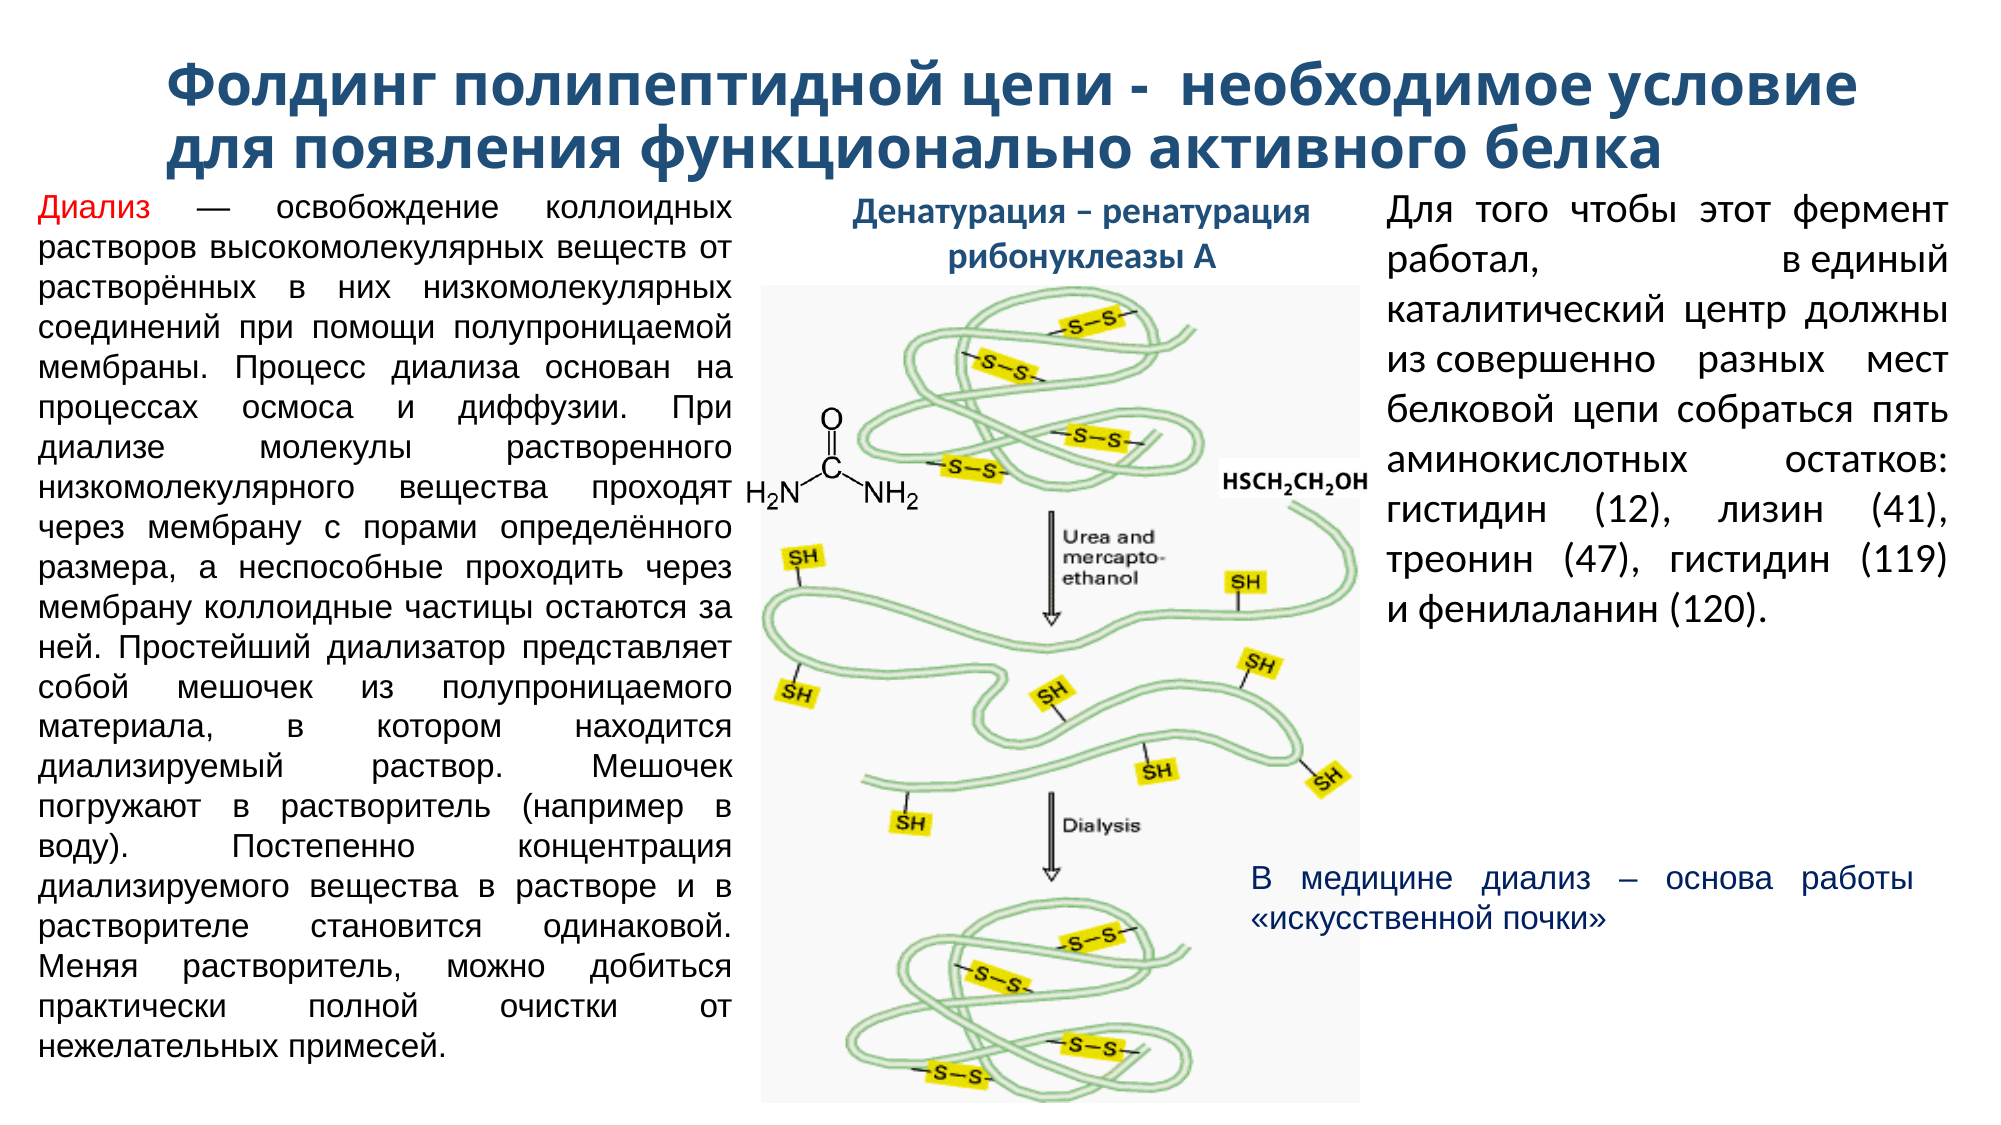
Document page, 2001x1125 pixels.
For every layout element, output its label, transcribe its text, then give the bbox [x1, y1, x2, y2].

text_box Диализ — освобождение коллоидных растворов высокомолекулярных веществ от растворённых в них низкомолекулярных соединений при помощи полупроницаемой мембраны. Процесс диализа основан на процессах осмоса и диффузии. При диализе молекулы растворенного низкомолекулярного вещества проходят через мембрану с порами определённого размера, а неспособные проходить через мембрану коллоидные частицы остаются за ней. Простейший диализатор представляет собой мешочек из полупроницаемого материала, в котором находится диализируемый раствор. Мешочек погружают в растворитель (например в воду). Постепенно концентрация диализируемого вещества в растворе и в растворителе становится одинаковой. Меняя растворитель, можно добиться практически полной очистки от нежелательных примесей. [23, 178, 749, 1072]
text_box Денатурация – ренатурация рибонуклеазы А [834, 178, 1330, 284]
text_box В медицине диализ – основа работы «искусственной почки» [1360, 848, 1930, 944]
picture [735, 285, 1368, 1103]
title Фолдинг полипептидной цепи - необходимое условие для появления функционально активного белка [151, 32, 1911, 205]
text_box Для того чтобы этот фермент работал, в единый каталитический центр должны из совершенно разных мест белковой цепи собраться пять аминокислотных остатков: гистидин (12), лизин (41), треонин (47), гистидин (119) и фенилаланин (120). [1371, 173, 1964, 639]
